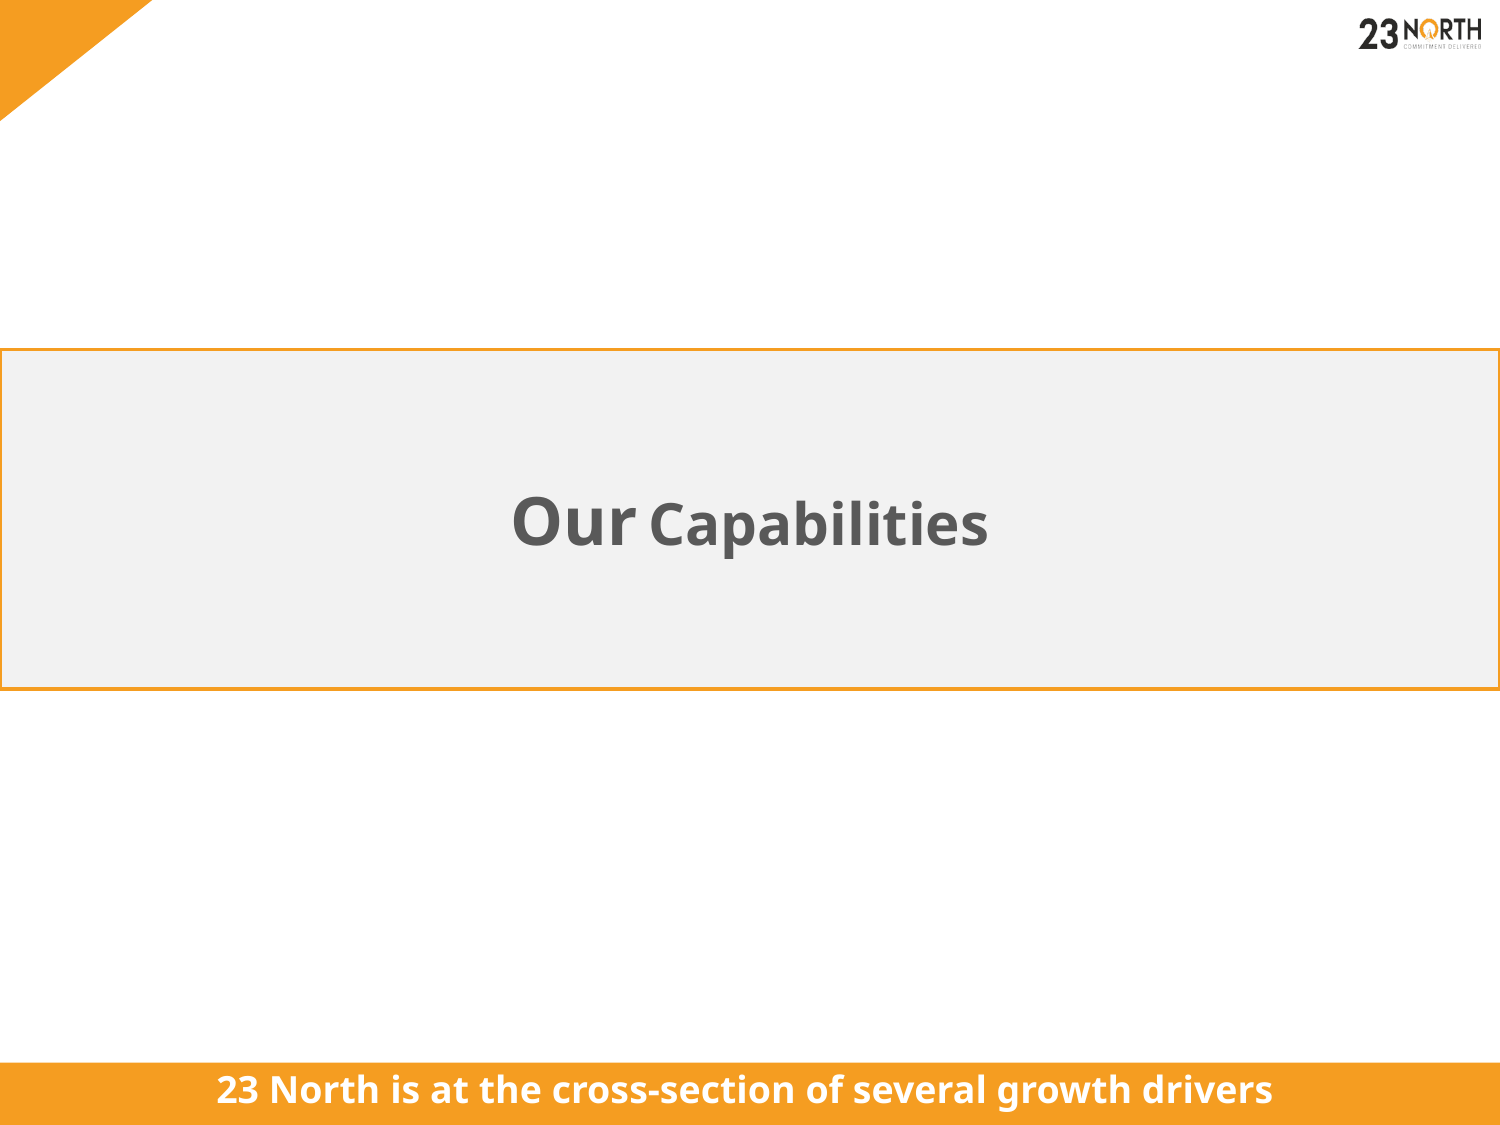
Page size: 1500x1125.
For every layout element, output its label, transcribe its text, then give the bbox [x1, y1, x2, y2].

text_box 23 North is at the cross-section of several growth drivers [67, 1055, 1424, 1123]
text_box [0, 1062, 1500, 1125]
text_box [0, 0, 154, 123]
text_box Our Capabilities [0, 348, 1500, 690]
picture [1358, 17, 1481, 49]
